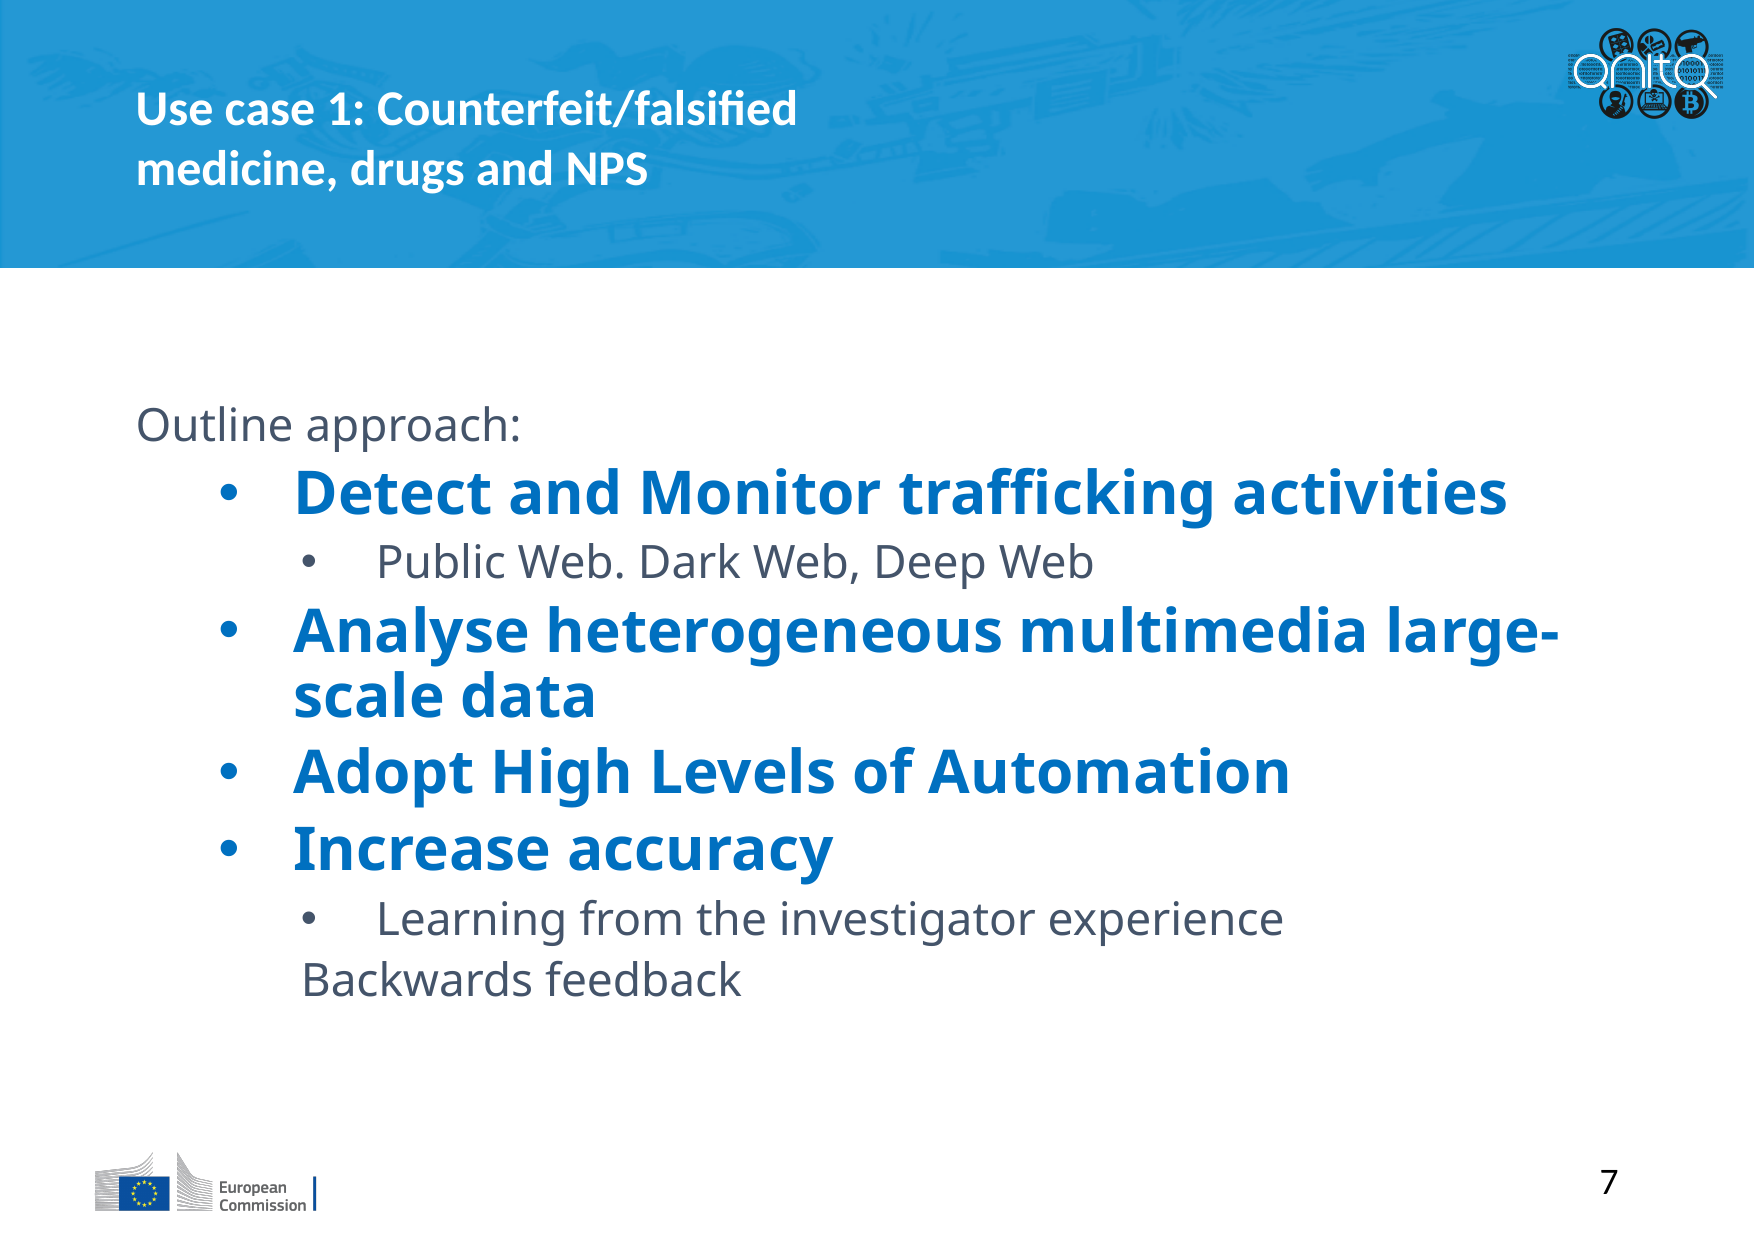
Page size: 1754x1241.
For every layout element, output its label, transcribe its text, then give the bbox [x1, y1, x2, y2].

picture [0, 0, 1754, 268]
list Use case 1: Counterfeit/falsified medicine, drugs and NPS [120, 68, 869, 244]
picture [87, 1145, 323, 1216]
list Outline approach: Detect and Monitor trafficking activities Public Web. Dark Web, Deep Web Analyse heterogeneous multimedia large-scale data Adopt High Levels of Automation Increase accuracy Learning from the investigator experience Backwards feedback [120, 388, 1634, 1117]
slide_number 7 [1238, 1149, 1634, 1216]
